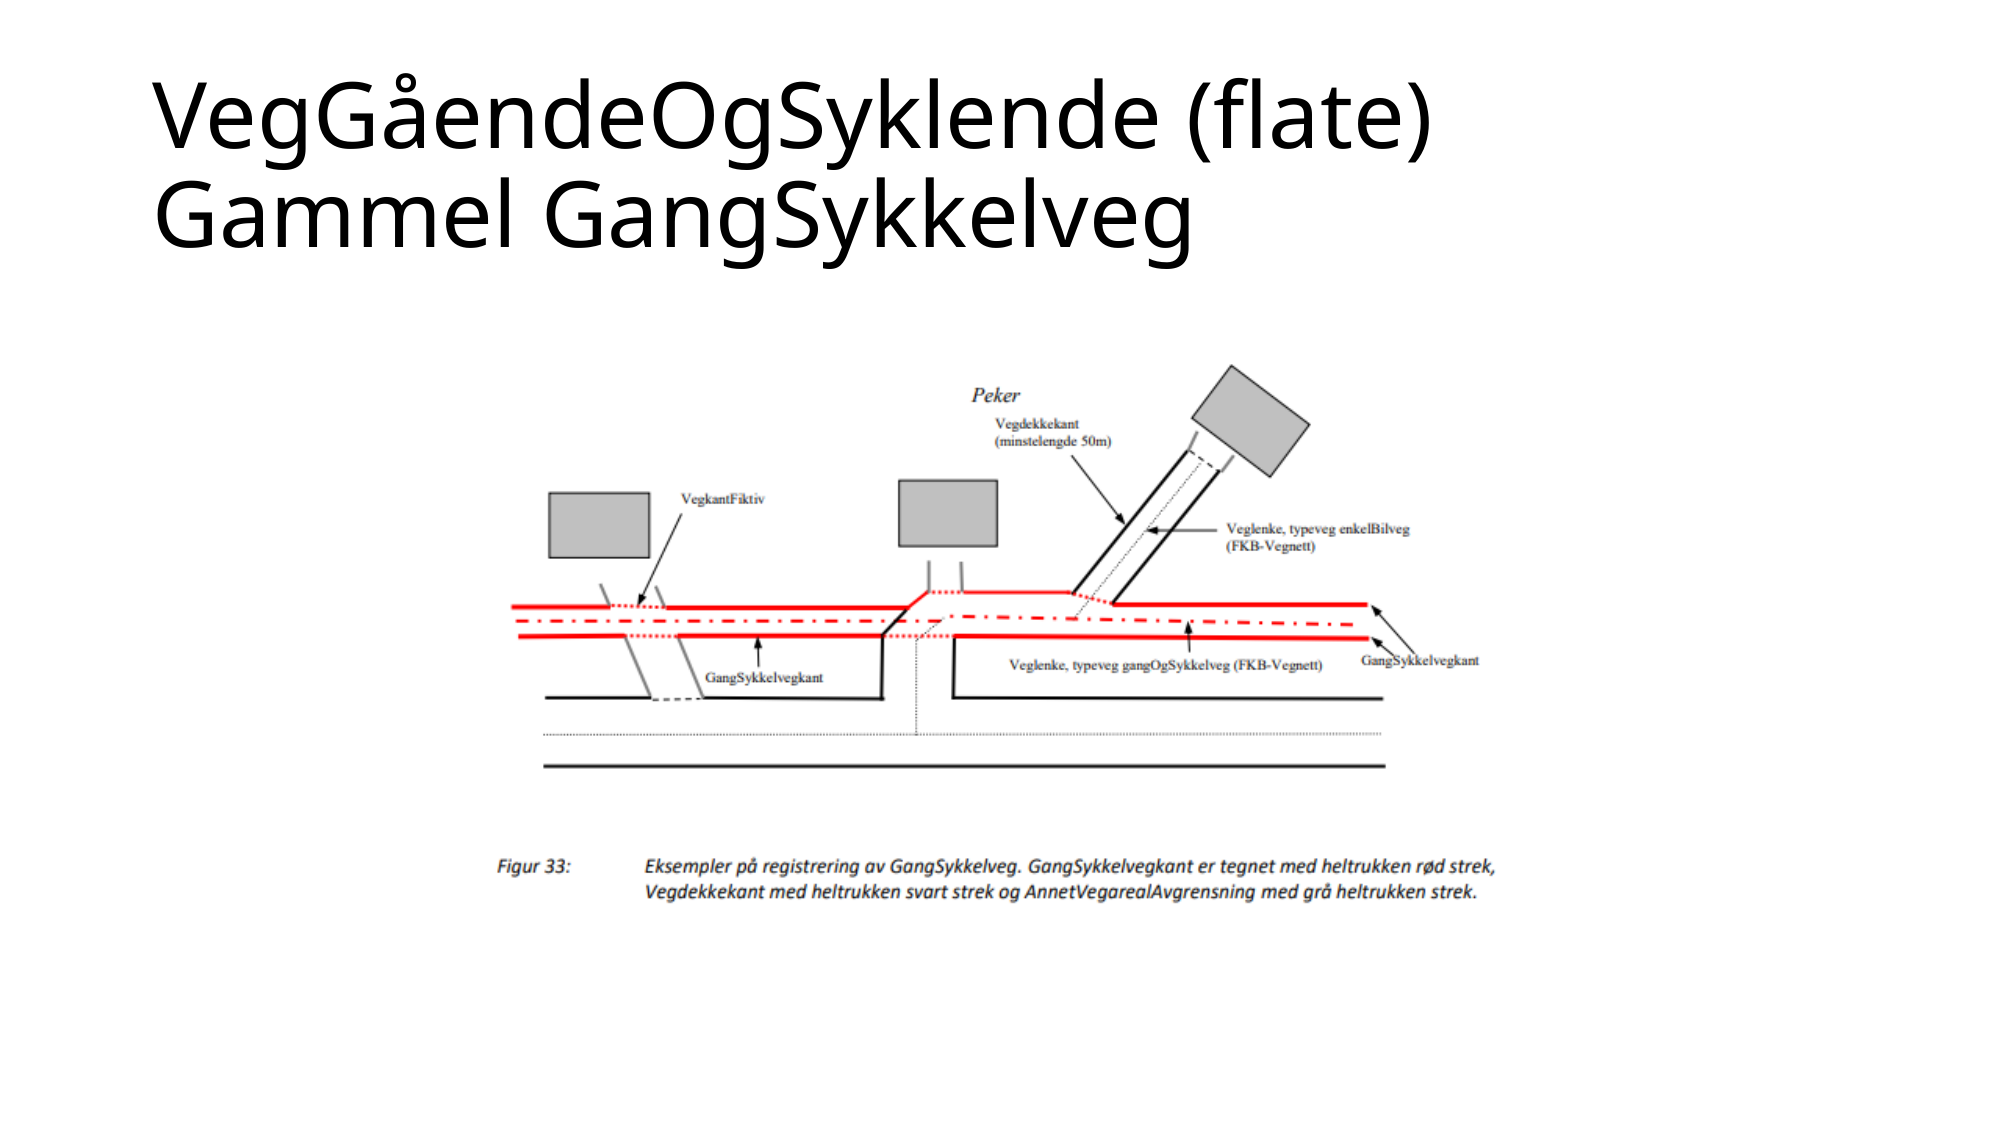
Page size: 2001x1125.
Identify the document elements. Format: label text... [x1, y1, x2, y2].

picture [502, 349, 1497, 775]
picture [490, 846, 1510, 916]
title VegGåendeOgSyklende (flate) Gammel GangSykkelveg [137, 59, 1863, 278]
